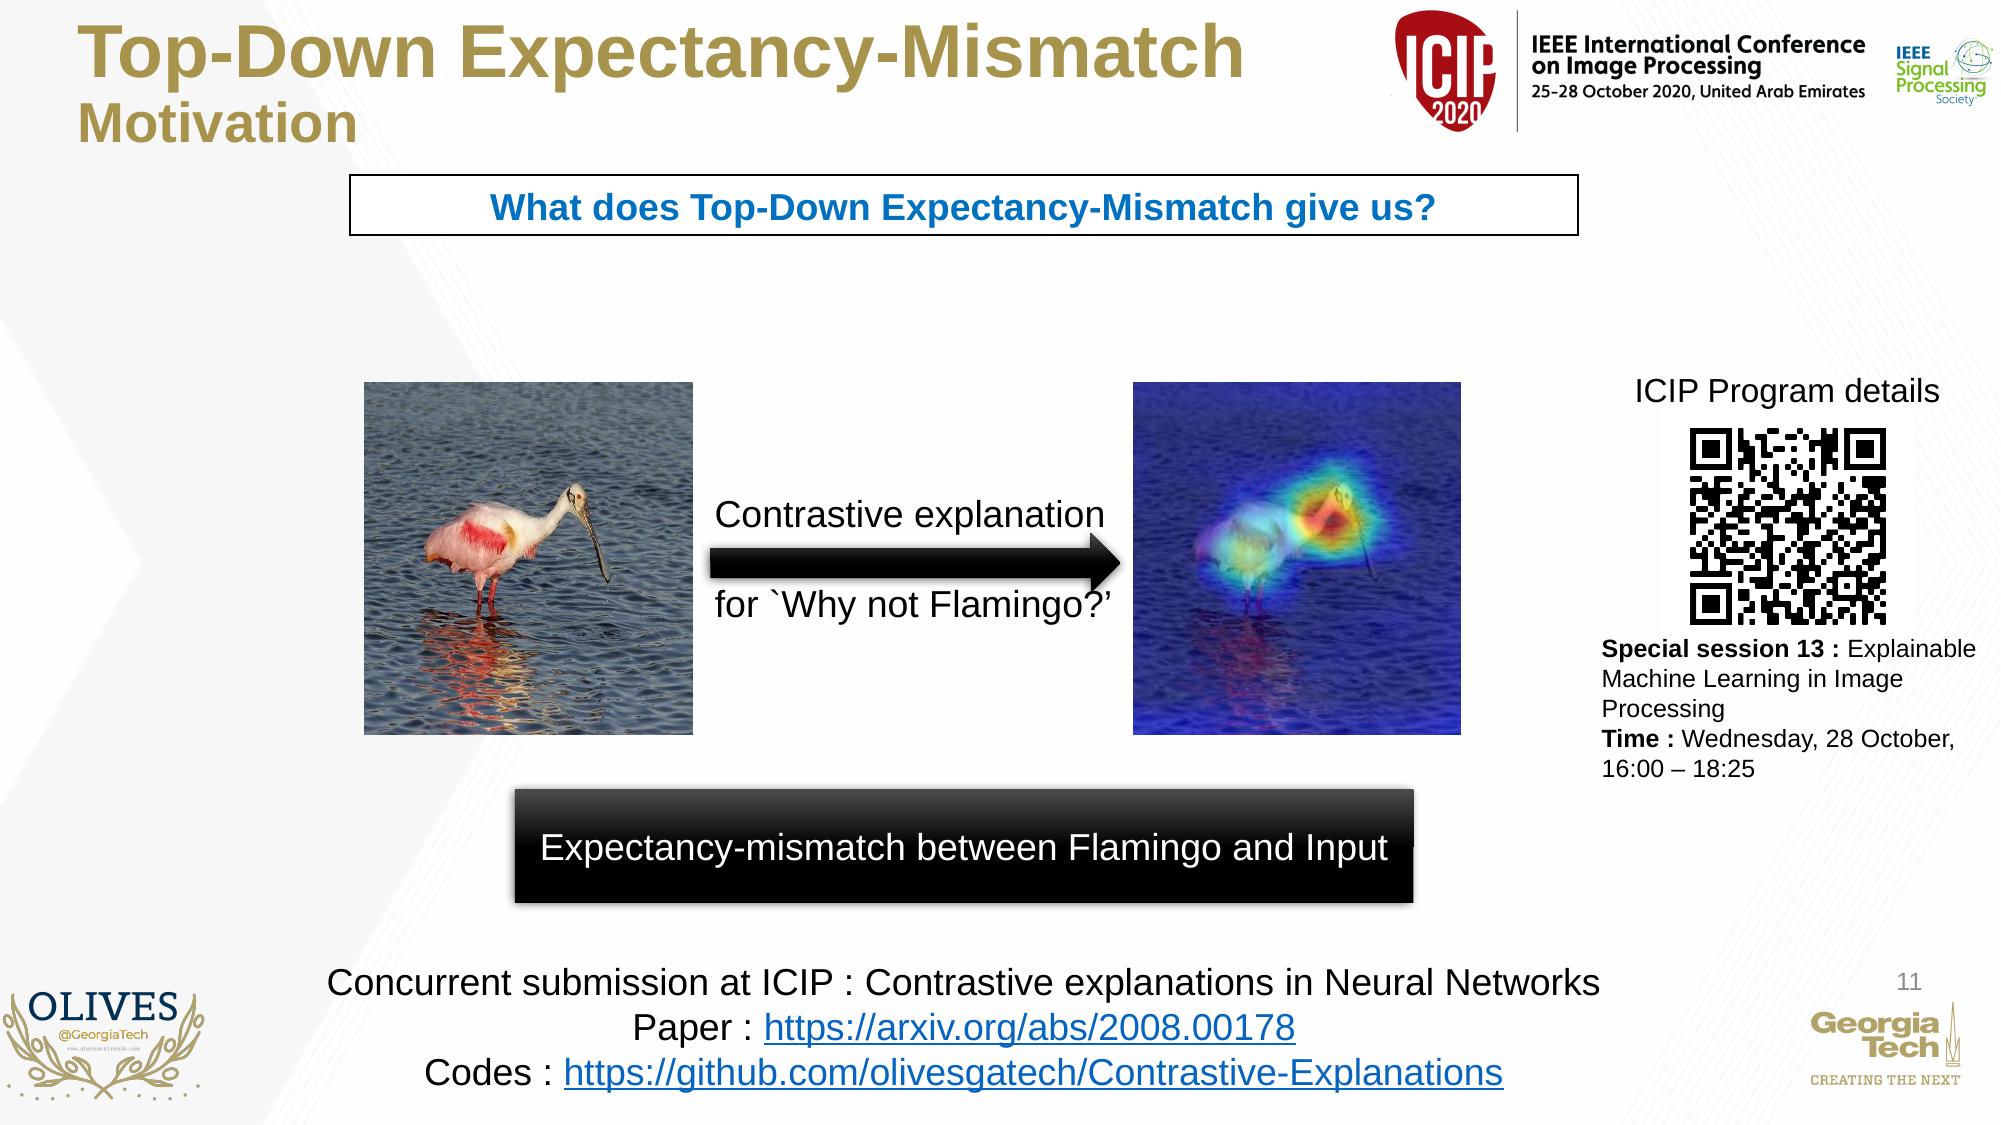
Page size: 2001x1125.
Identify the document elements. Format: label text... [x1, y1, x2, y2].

text_box What does Top-Down Expectancy-Mismatch give us? [349, 174, 1579, 236]
title Top-Down Expectancy-Mismatch Motivation [62, 0, 1391, 167]
text_box ICIP Program details [1619, 362, 1957, 417]
picture [0, 0, 2001, 1125]
text_box Expectancy-mismatch between Flamingo and Input [514, 789, 1414, 903]
text_box Contrastive explanation for `Why not Flamingo?’ [699, 482, 1128, 633]
text_box Special session 13 : Explainable Machine Learning in Image Processing Time : Wednesday, 28 October, 16:00 – 18:25 [1586, 625, 2000, 790]
slide_number 11 [1617, 950, 1938, 1011]
text_box Concurrent submission at ICIP : Contrastive explanations in Neural Networks Paper : https://arxiv.org/abs/2008.00178 Codes : https://github.com/olivesgatech/Contrastive-Explanations [311, 950, 1617, 1101]
